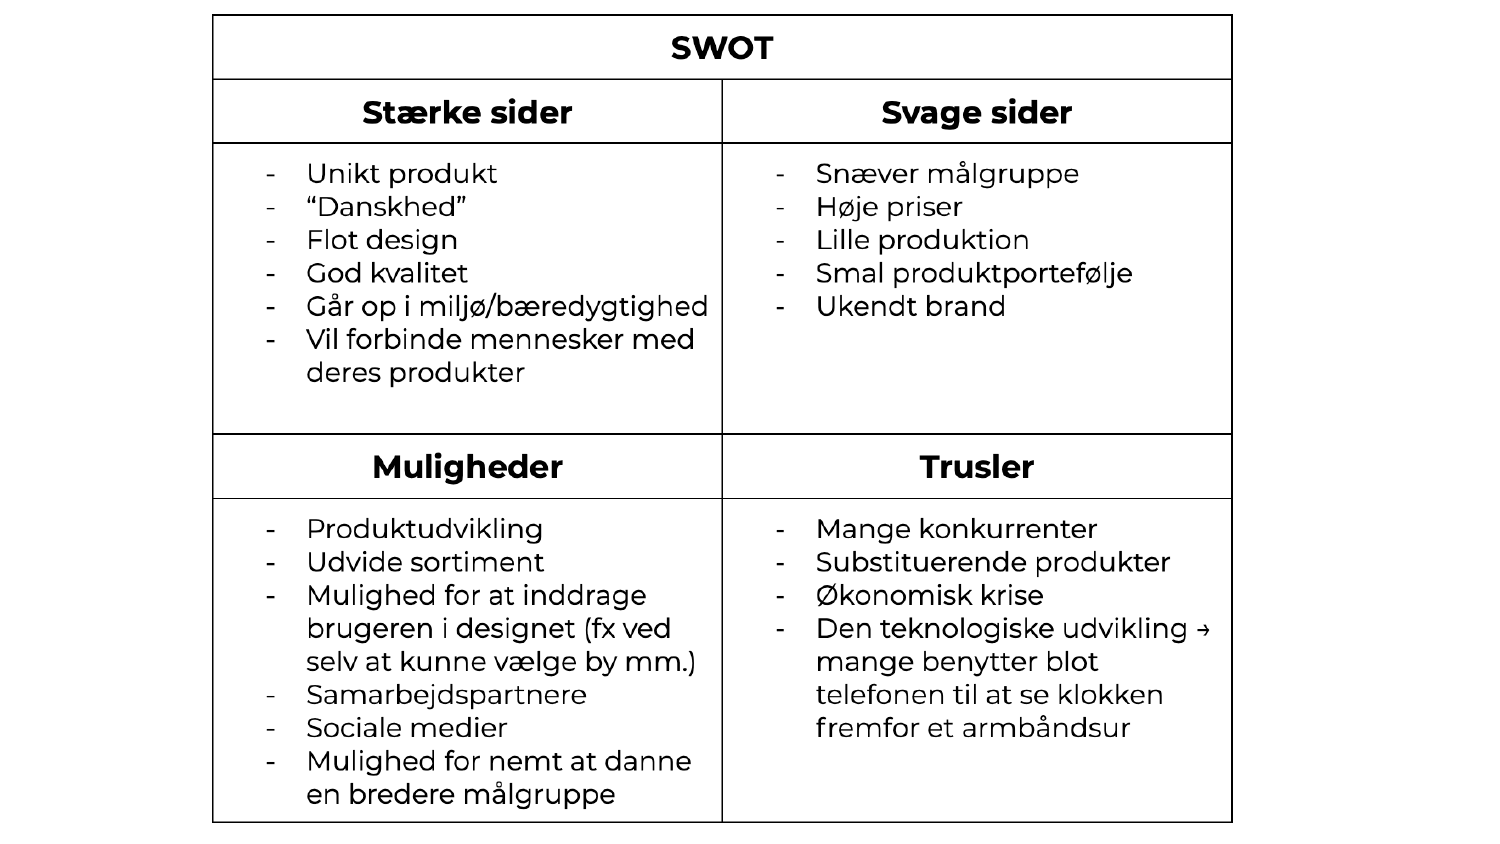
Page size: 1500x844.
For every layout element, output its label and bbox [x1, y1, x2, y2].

picture [197, 0, 1252, 844]
